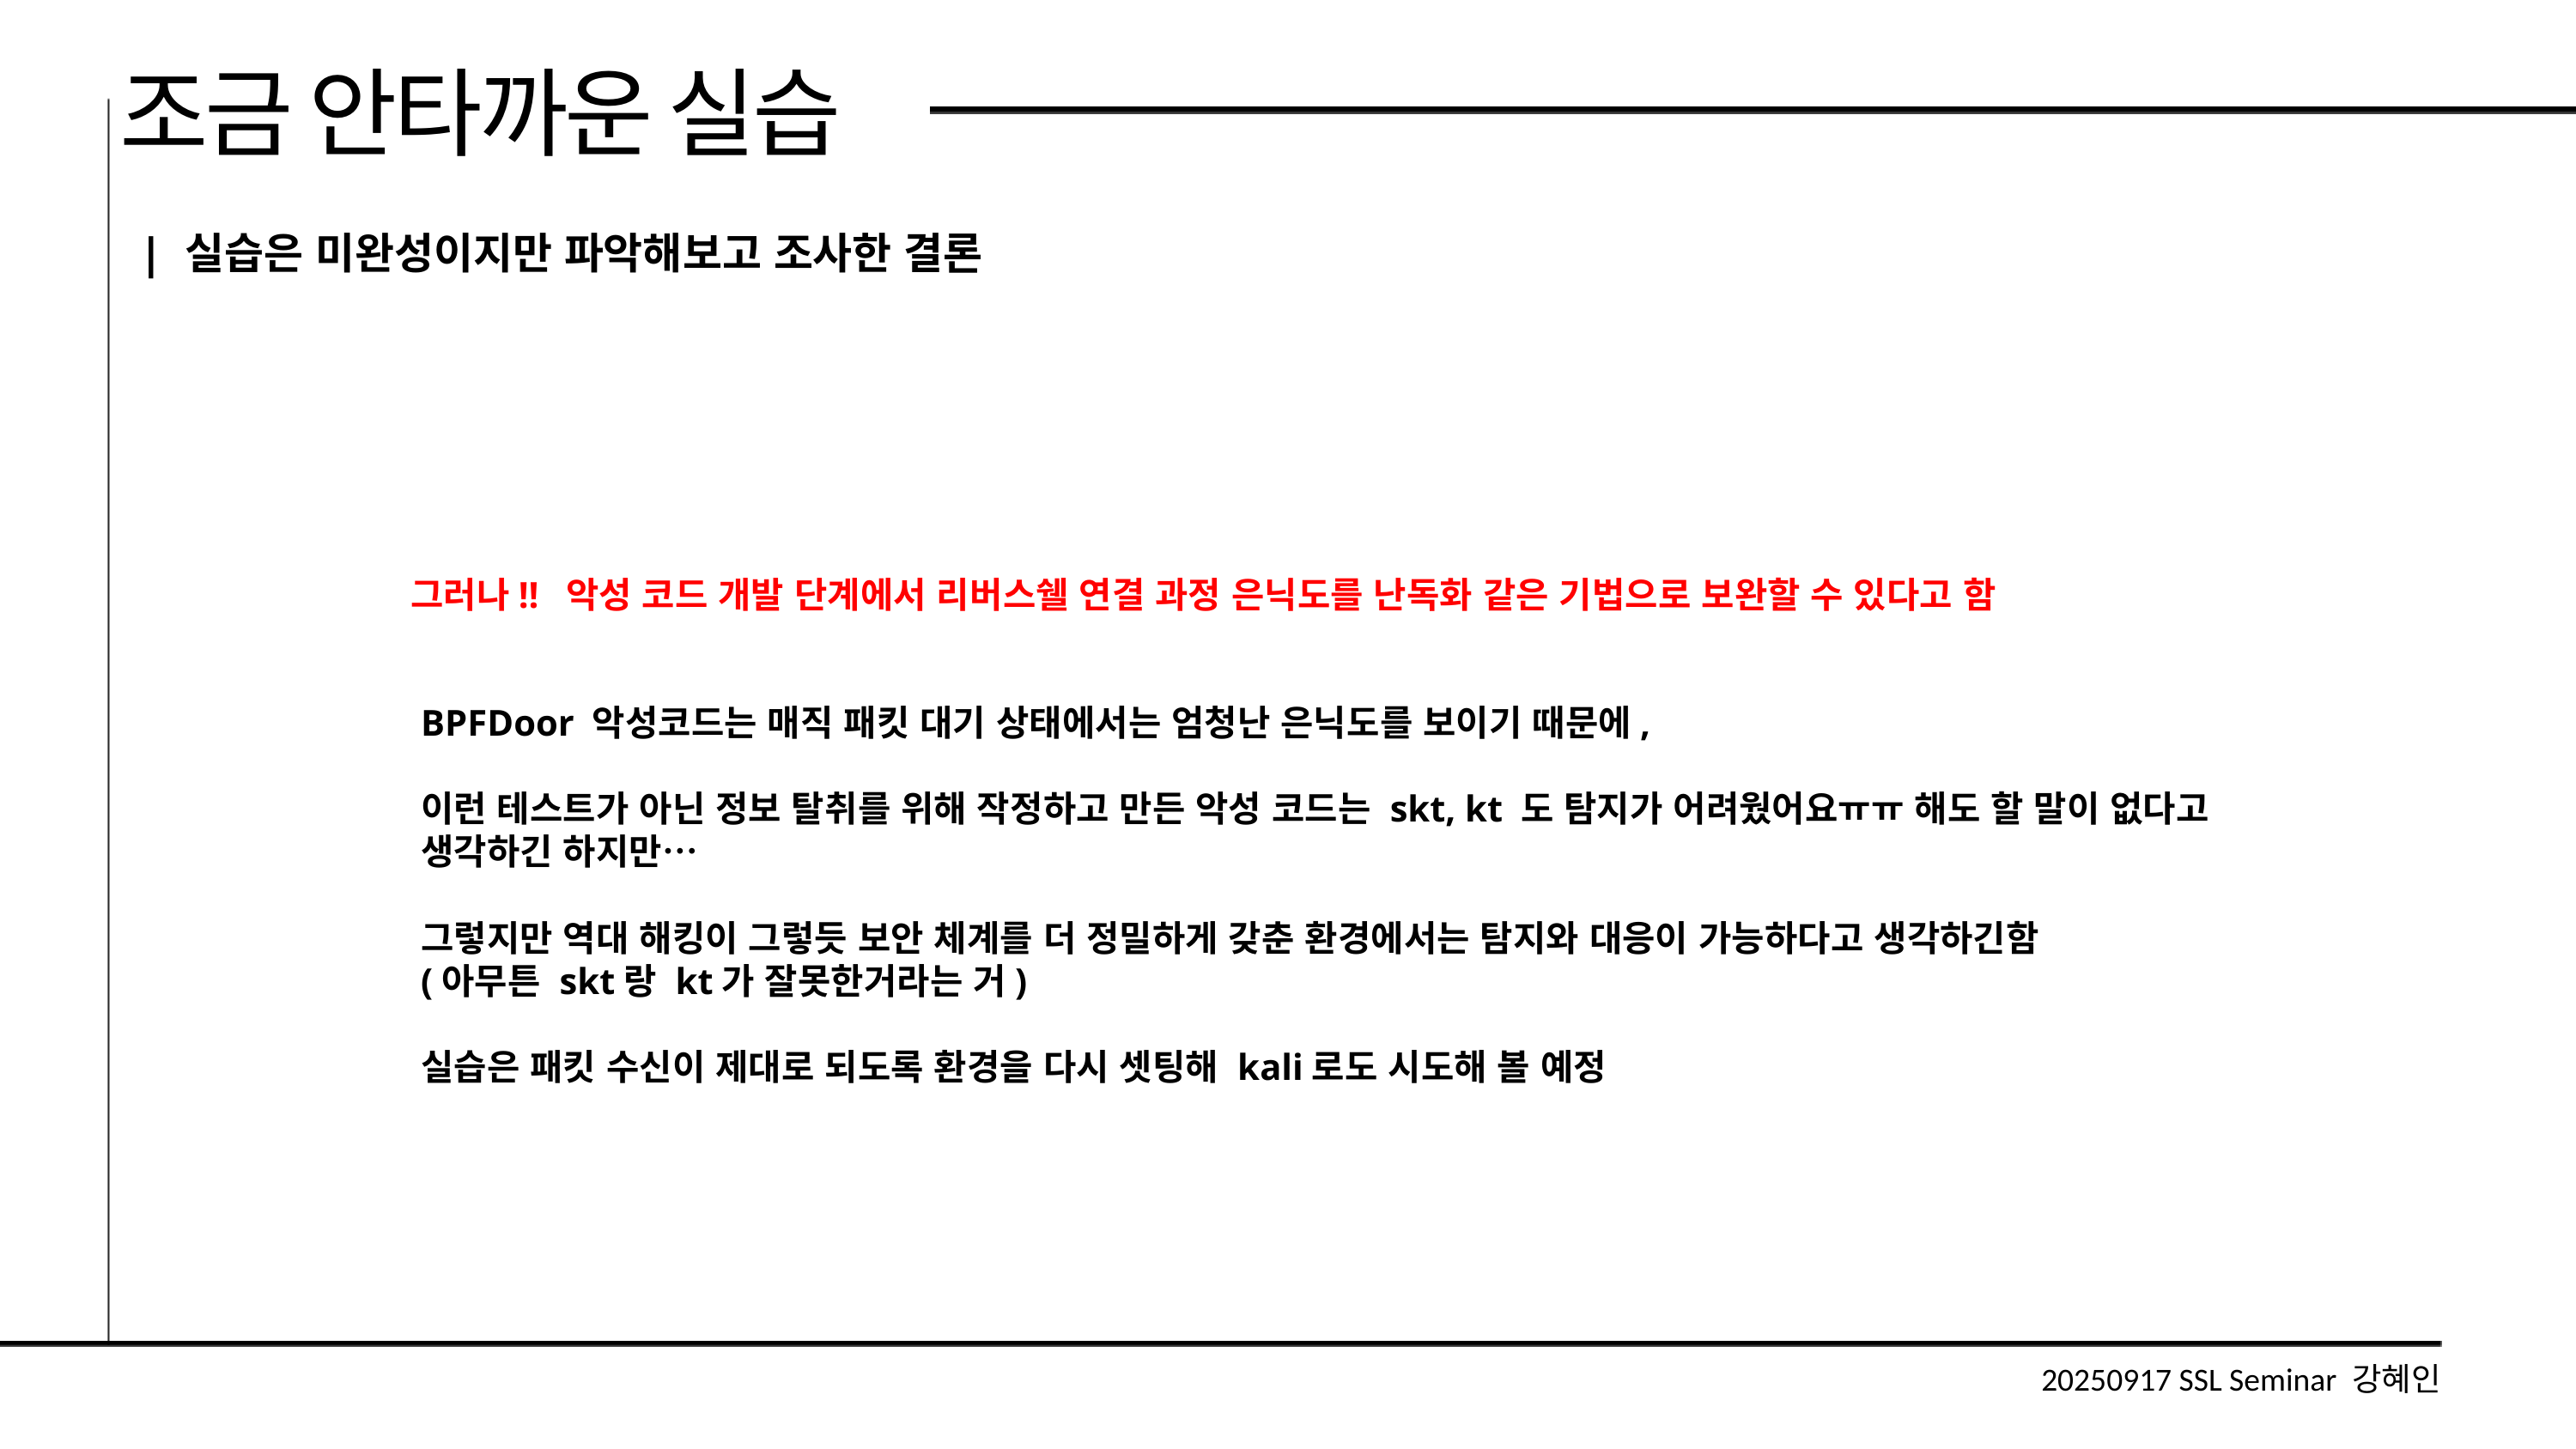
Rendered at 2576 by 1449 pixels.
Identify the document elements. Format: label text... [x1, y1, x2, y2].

text_box 20250917 SSL Seminar 강혜인 [2028, 1352, 2576, 1404]
text_box | 실습은 미완성이지만 파악해보고 조사한 결론 [126, 220, 1479, 284]
text_box BPFDoor 악성코드는 매직 패킷 대기 상태에서는 엄청난 은닉도를 보이기 때문에, 이런 테스트가 아닌 정보 탈취를 위해 작정하고 만든 악성 코드는 skt, kt 도 탐지가 어려웠어요ㅠㅠ 해도 할 말이 없다고 생각하긴 하지만… 그렇지만 역대 해킹이 그렇듯 보안 체계를 더 정밀하게 갖춘 환경에서는 탐지와 대응이 가능하다고 생각하긴함 (아무튼 skt랑 kt가 잘못한거라는 거) 실습은 패킷 수신이 제대로 되도록 환경을 다시 셋팅해 kali로도 시도해 볼 예정 [408, 694, 2275, 1094]
picture [929, 106, 2576, 115]
text_box 조금 안타까운 실습 [107, 45, 918, 174]
picture [0, 174, 2442, 1347]
text_box 그러나!! 악성 코드 개발 단계에서 리버스쉘 연결 과정 은닉도를 난독화 같은 기법으로 보완할 수 있다고 함 [398, 566, 2264, 622]
